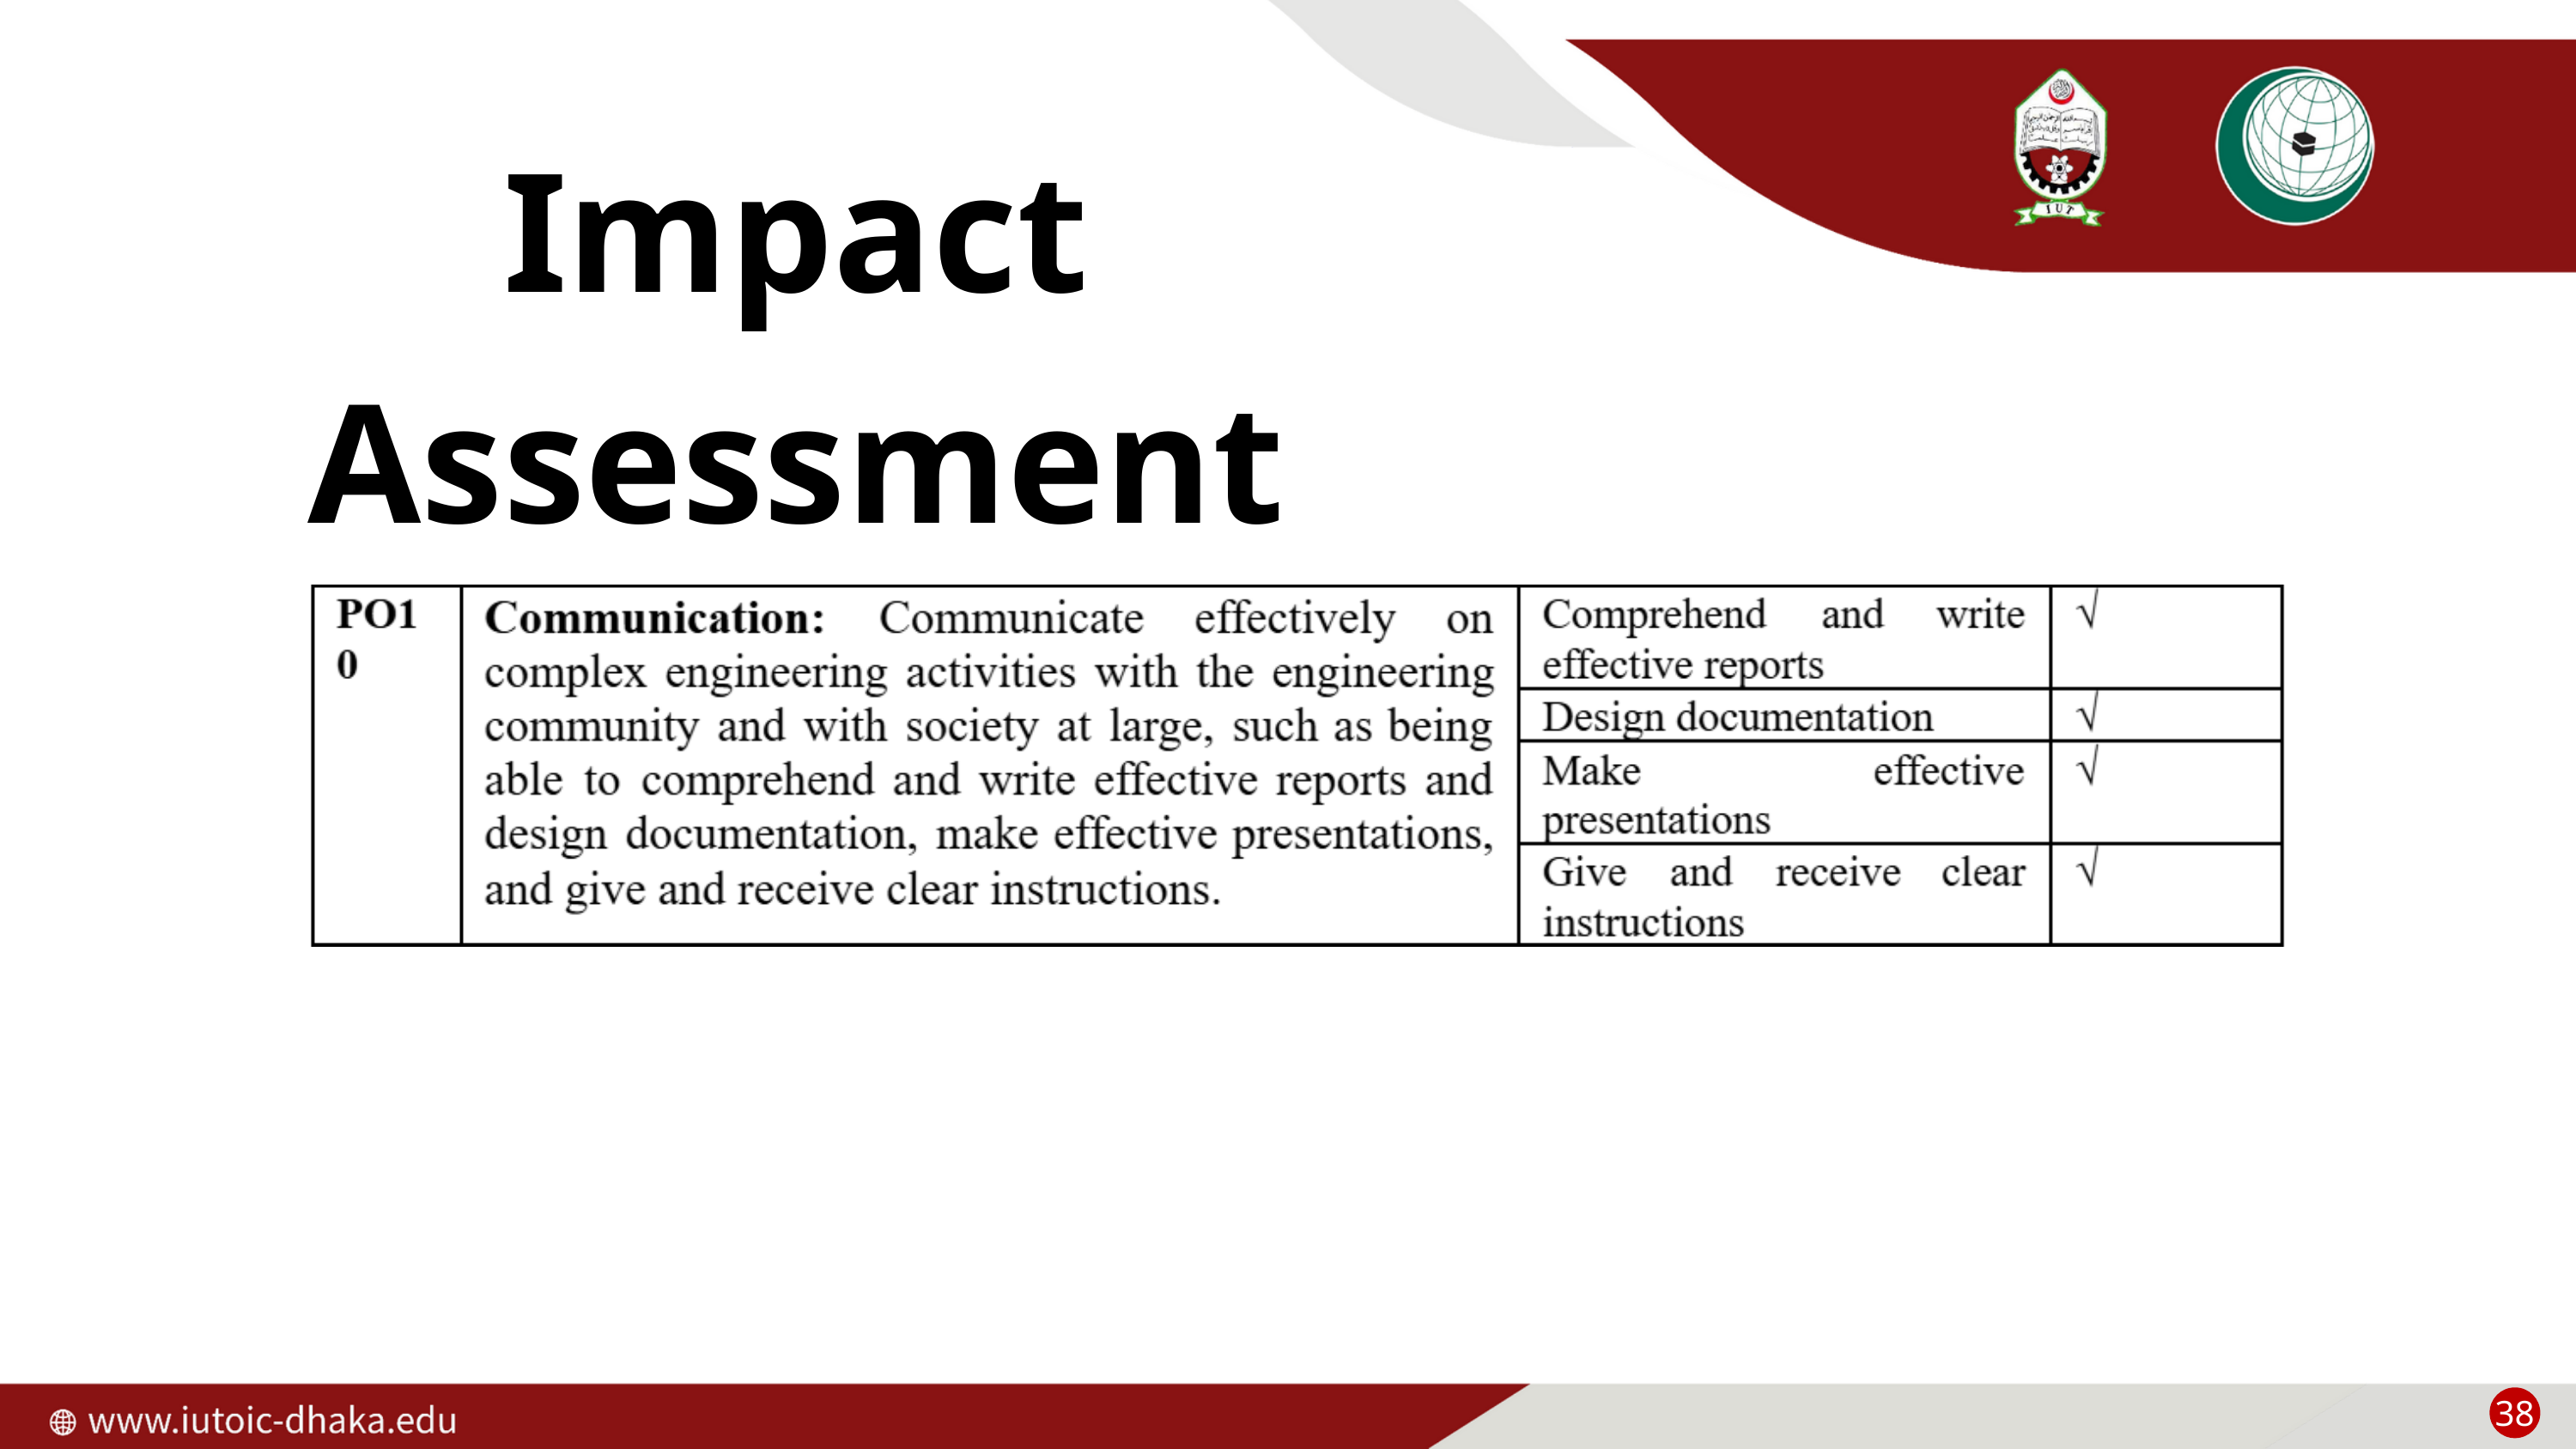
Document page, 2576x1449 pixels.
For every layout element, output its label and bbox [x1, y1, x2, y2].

text_box [2489, 1387, 2541, 1439]
text_box [0, 0, 2576, 1449]
